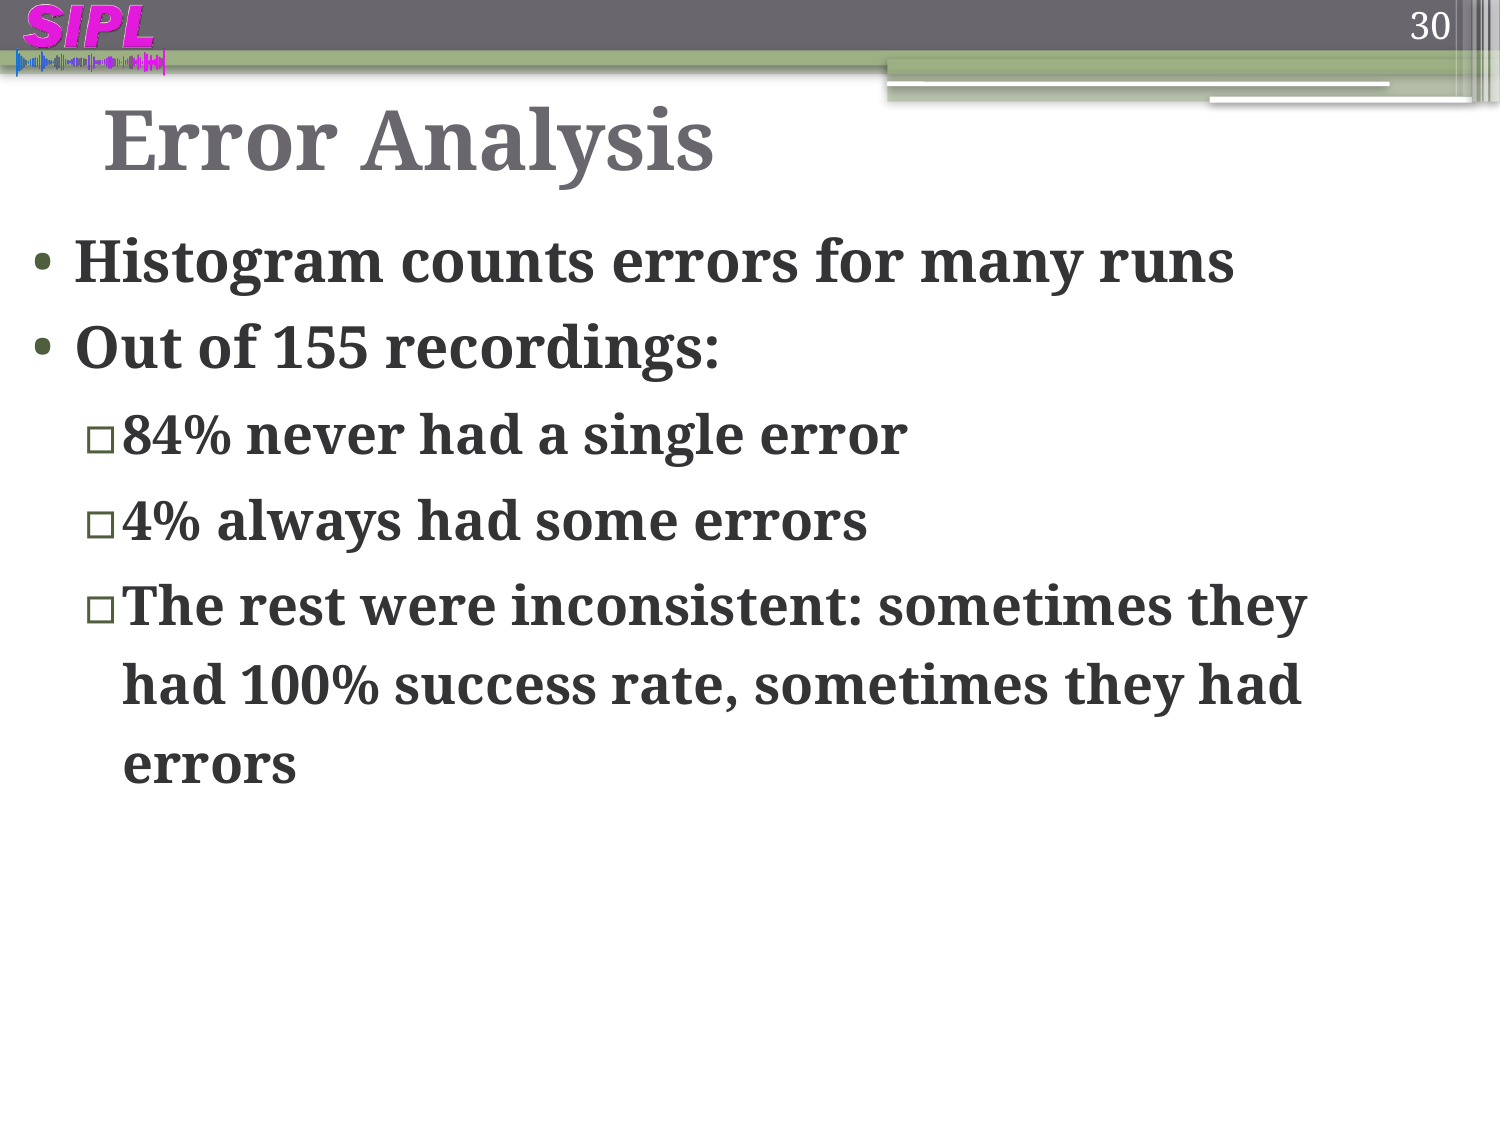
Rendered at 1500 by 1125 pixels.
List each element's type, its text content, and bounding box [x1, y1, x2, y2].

text_box Error Analysis [88, 78, 1439, 197]
slide_number 30 [1341, 0, 1466, 61]
picture [5, 0, 171, 79]
text_box Histogram counts errors for many runs Out of 155 recordings: 84% never had a single error 4% always had some errors The rest were inconsistent: sometimes they had 100% success rate, sometimes they had errors [0, 208, 1424, 1071]
